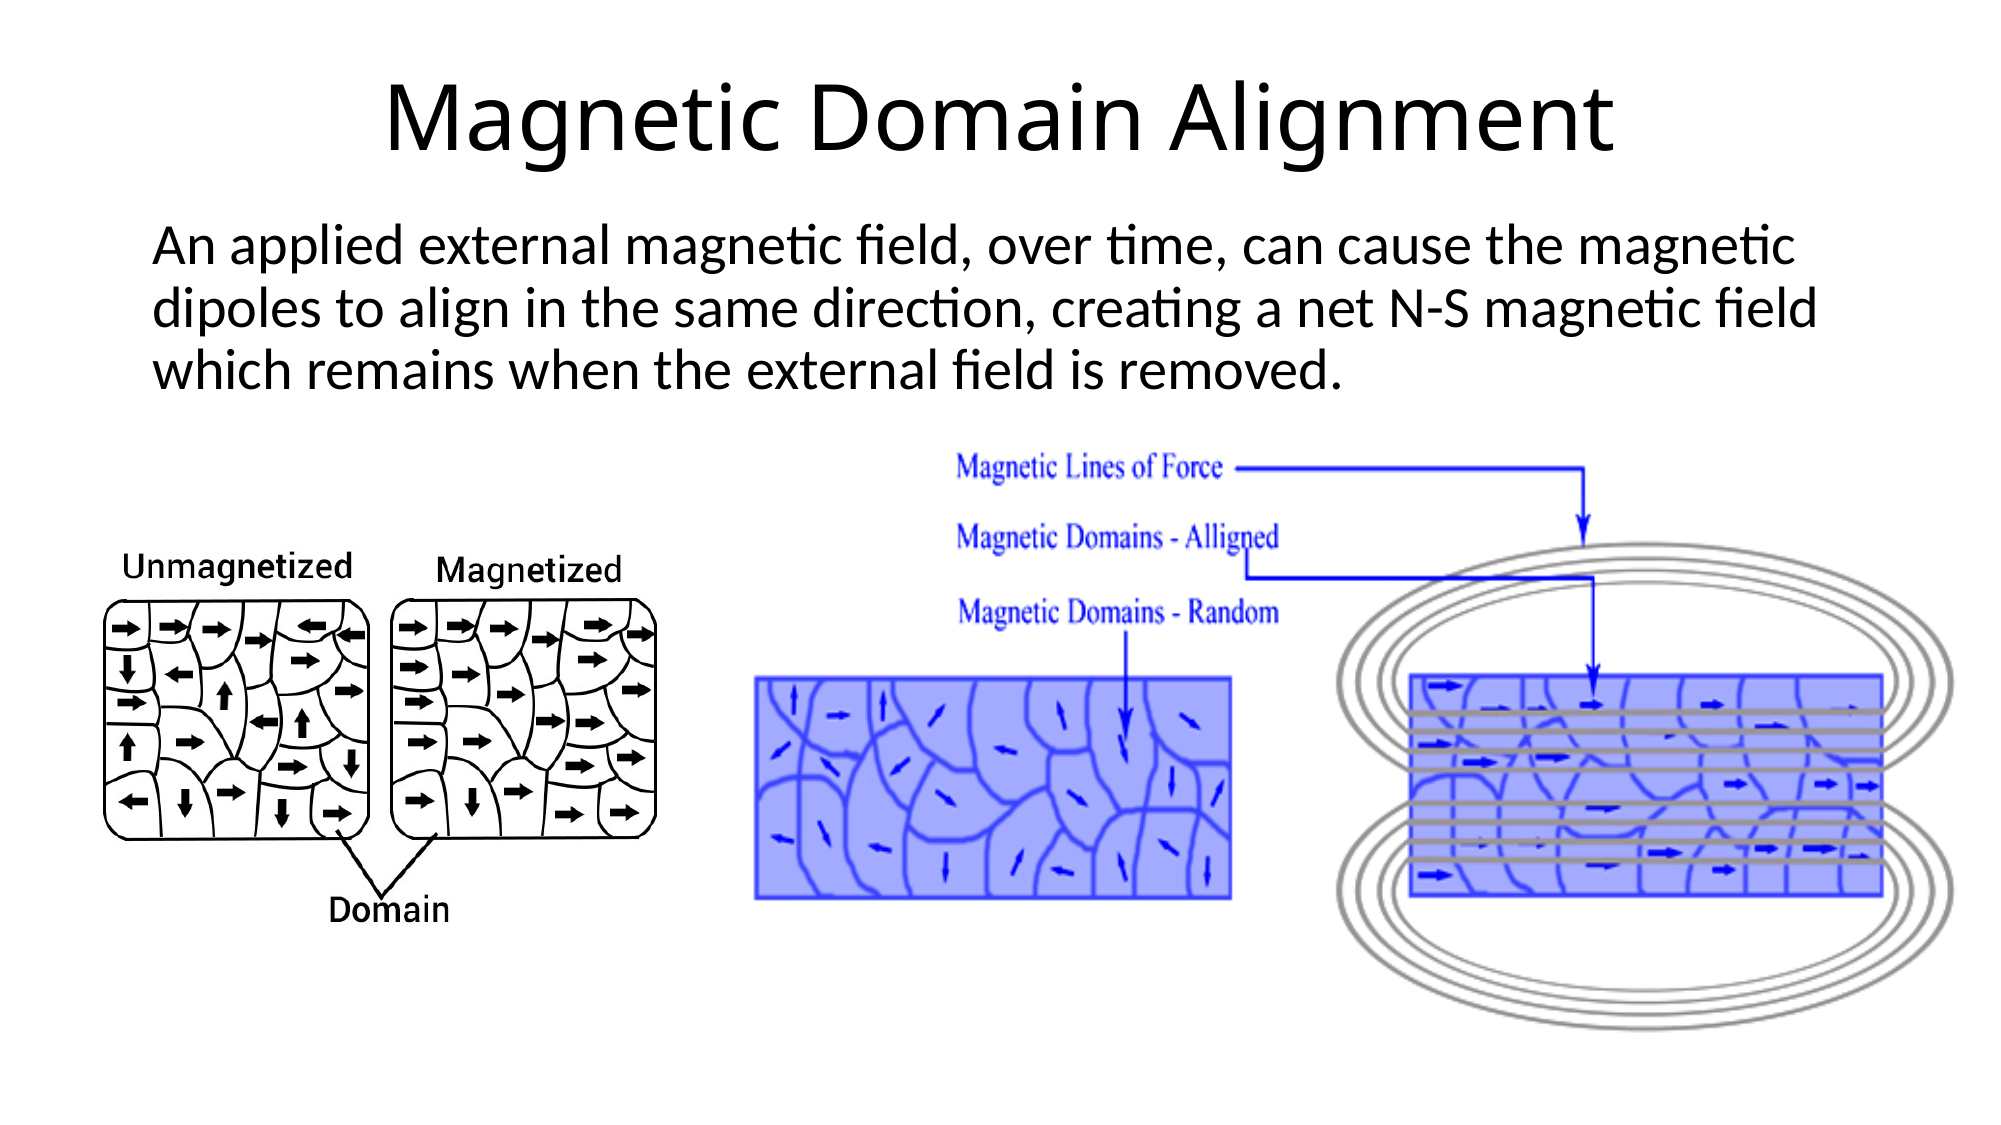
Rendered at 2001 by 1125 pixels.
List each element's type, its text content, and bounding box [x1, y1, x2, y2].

picture [64, 429, 2000, 1066]
list An applied external magnetic field, over time, can cause the magnetic dipoles to align in the same direction, creating a net N-S magnetic field which remains when the external field is removed. [137, 206, 1863, 430]
title Magnetic Domain Alignment [137, 59, 1863, 182]
